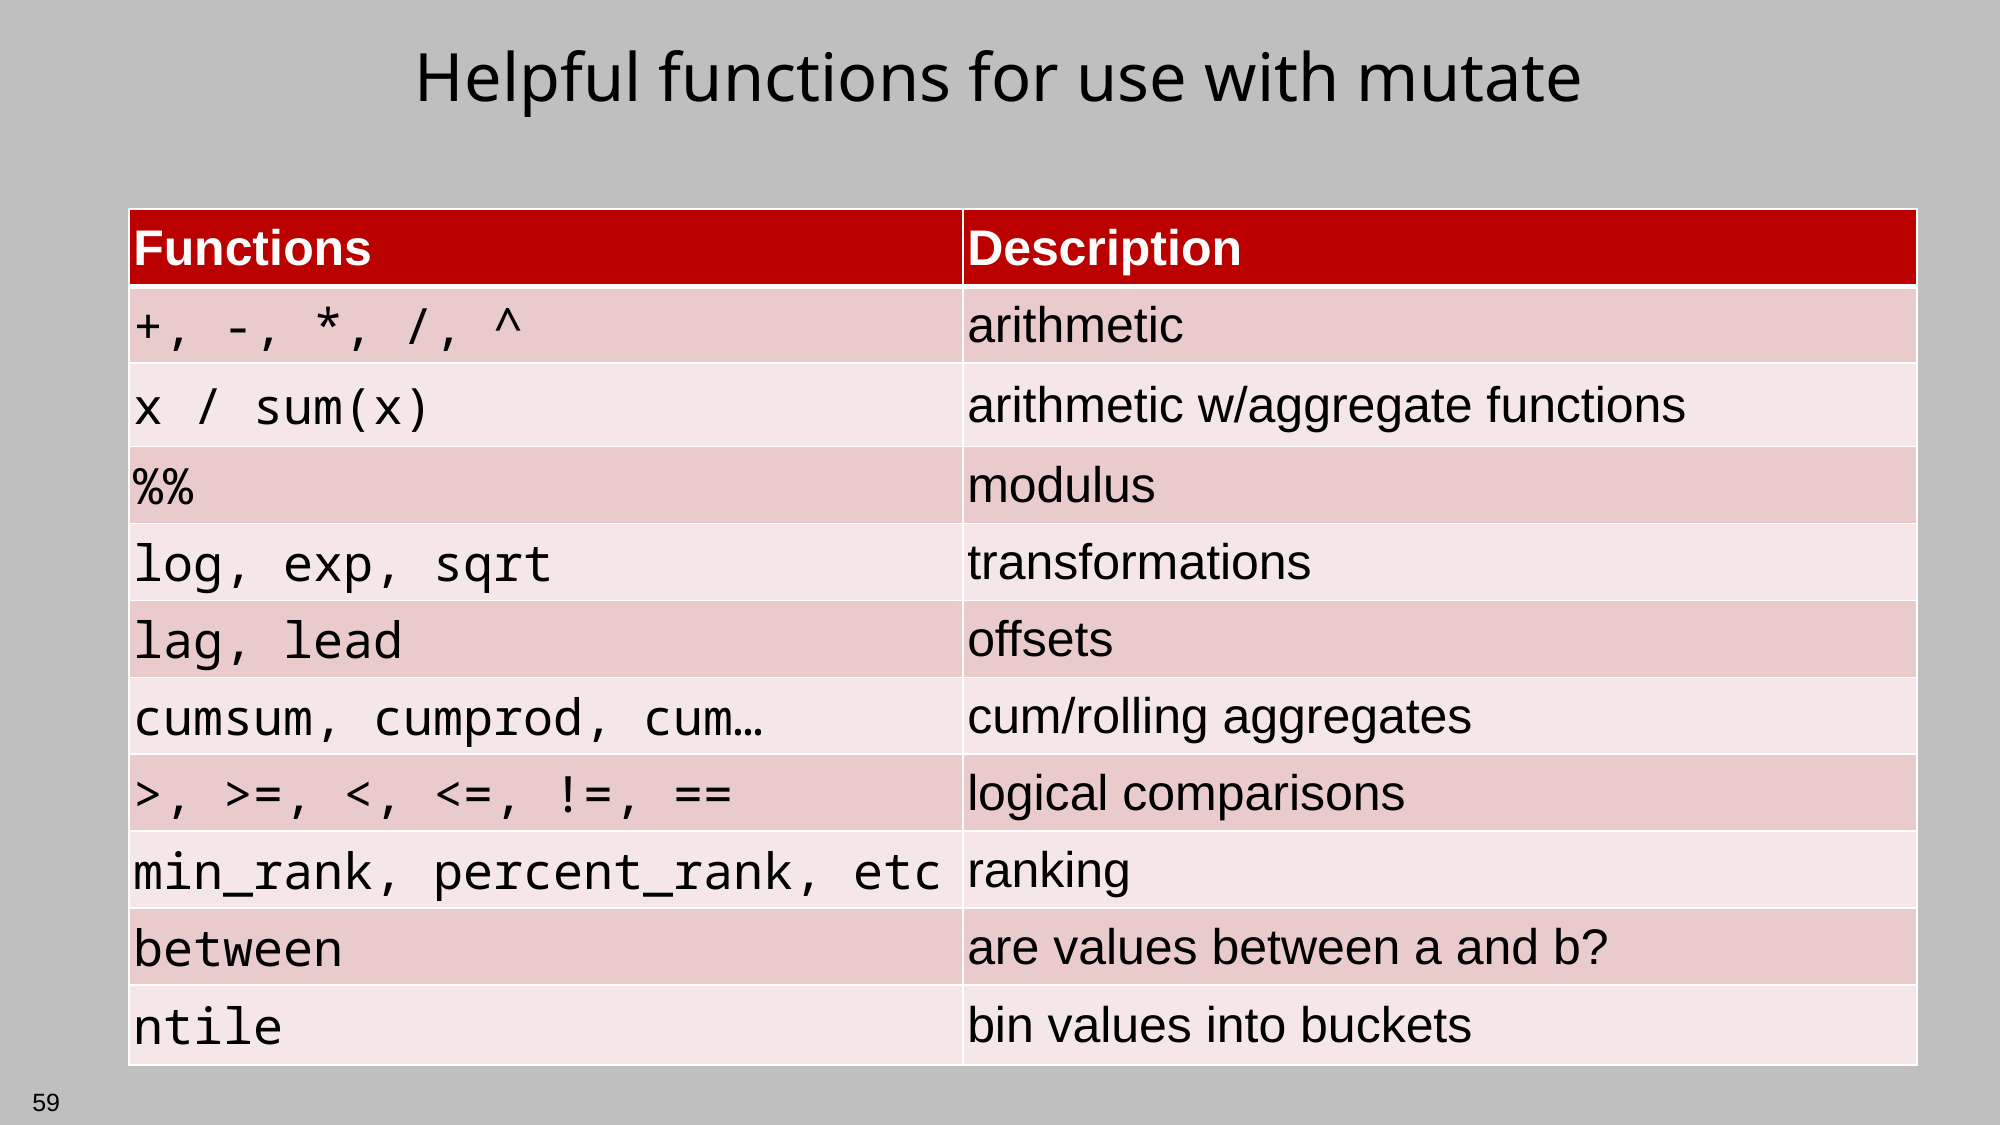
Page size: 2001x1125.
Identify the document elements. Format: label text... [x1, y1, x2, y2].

table_cell arithmetic [964, 289, 1916, 362]
table_cell min_rank, percent_rank, etc [130, 832, 962, 907]
table_cell ranking [964, 832, 1916, 907]
table_cell +, -, *, /, ^ [130, 289, 962, 362]
table_cell x / sum(x) [130, 364, 962, 446]
table_cell offsets [964, 601, 1916, 677]
table_header Functions [130, 210, 962, 284]
table_cell %% [130, 447, 962, 523]
table_cell logical comparisons [964, 755, 1916, 830]
table_header Description [964, 210, 1916, 284]
table_cell are values between a and b? [964, 909, 1916, 984]
table_cell between [130, 909, 962, 984]
table_cell cum/rolling aggregates [964, 678, 1916, 753]
title Helpful functions for use with mutate [150, 0, 1850, 150]
table_cell bin values into buckets [964, 986, 1916, 1064]
table_cell modulus [964, 447, 1916, 523]
table_cell arithmetic w/aggregate functions [964, 364, 1916, 446]
table_cell ntile [130, 986, 962, 1064]
table_cell >, >=, <, <=, !=, == [130, 755, 962, 830]
table_cell transformations [964, 524, 1916, 600]
table_cell cumsum, cumprod, cum… [130, 678, 962, 753]
table_cell log, exp, sqrt [130, 524, 962, 600]
table_cell lag, lead [130, 601, 962, 677]
